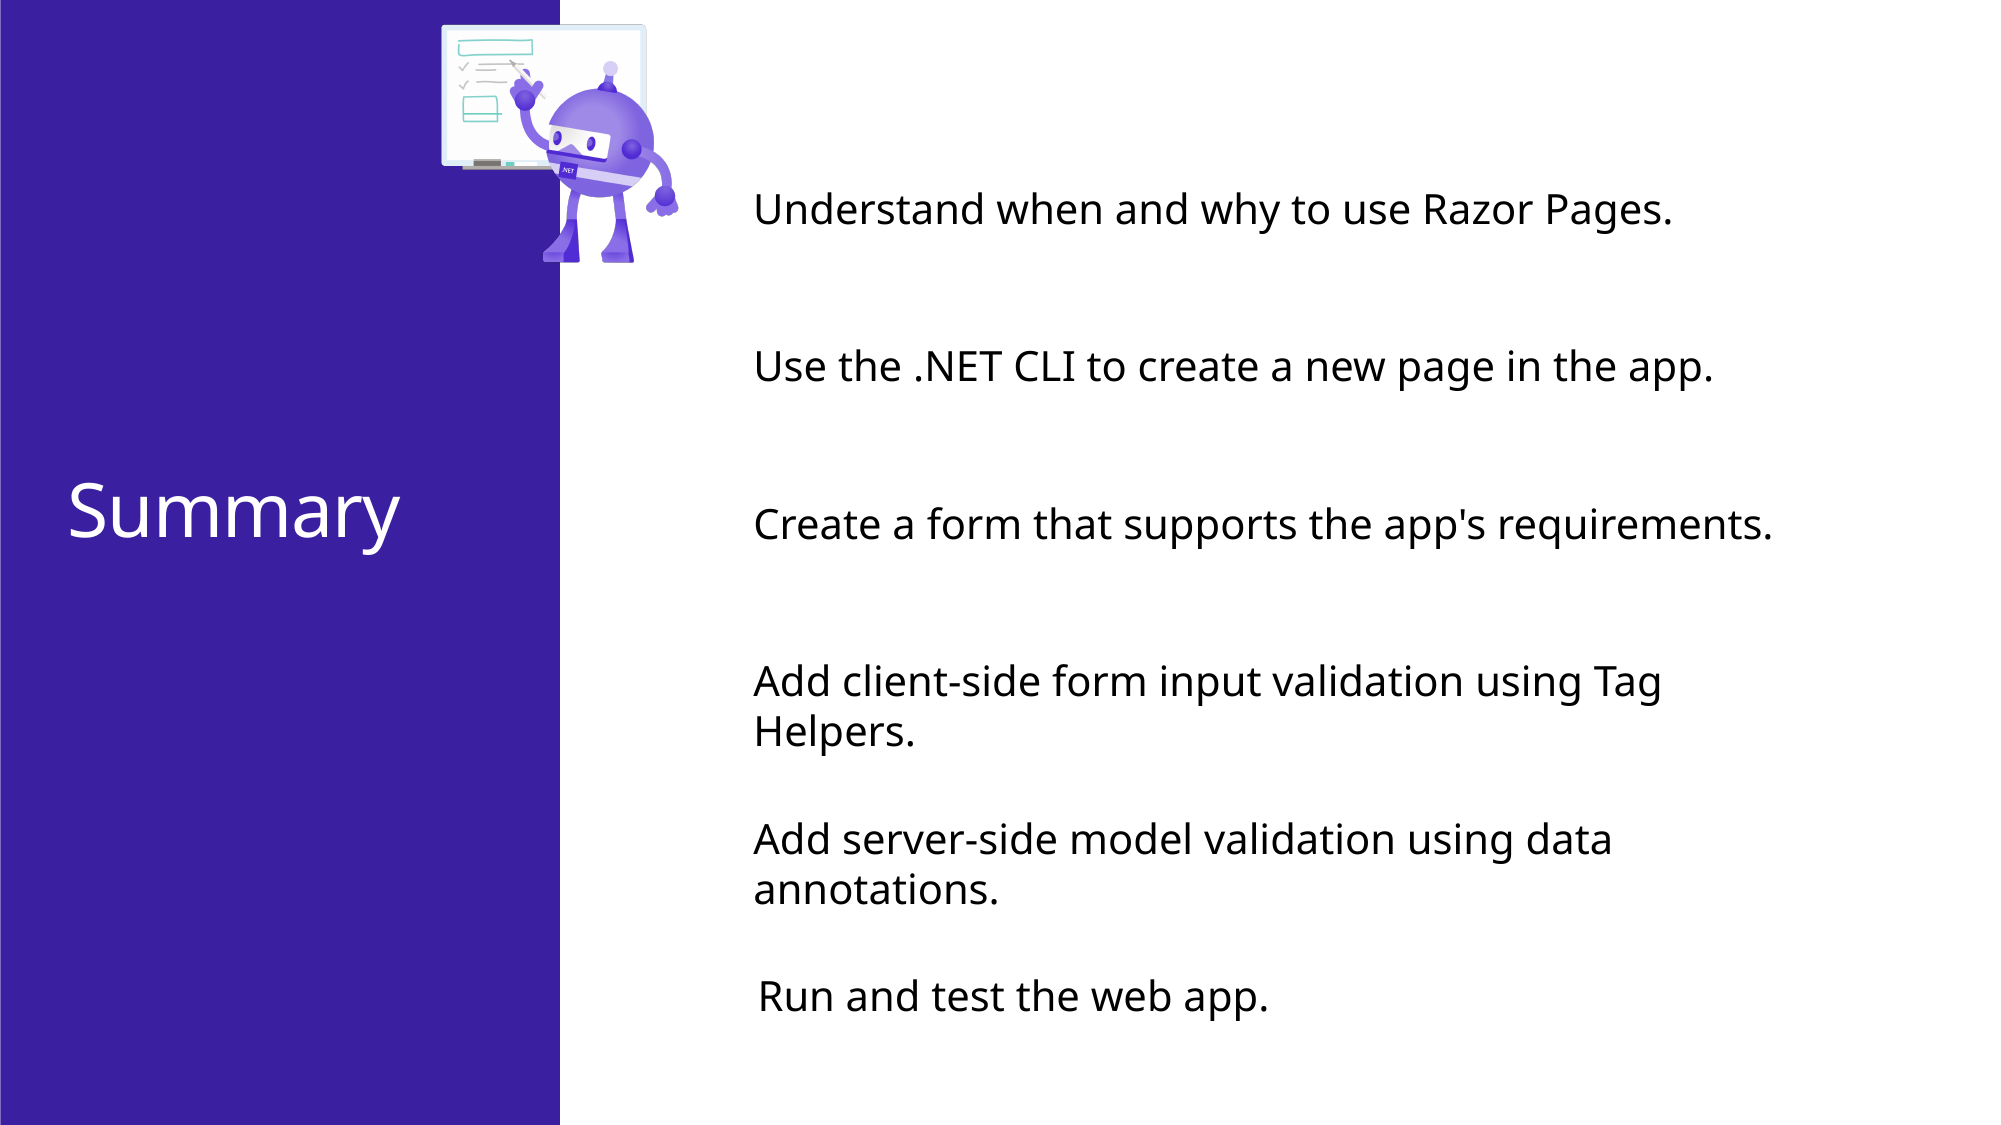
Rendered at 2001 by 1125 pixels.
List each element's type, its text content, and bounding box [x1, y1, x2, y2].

picture [440, 24, 679, 263]
text_box Run and test the web app. [742, 962, 1852, 1028]
text_box Create a form that supports the app's requirements. [738, 490, 1848, 555]
text_box Add client-side form input validation using Tag Helpers. [738, 647, 1848, 763]
text_box Add server-side model validation using data annotations. [738, 805, 1848, 920]
text_box Understand when and why to use Razor Pages. [738, 175, 1852, 241]
text_box [0, 0, 561, 1125]
text_box Use the .NET CLI to create a new page in the app. [738, 332, 1848, 398]
title Summary [67, 462, 509, 668]
